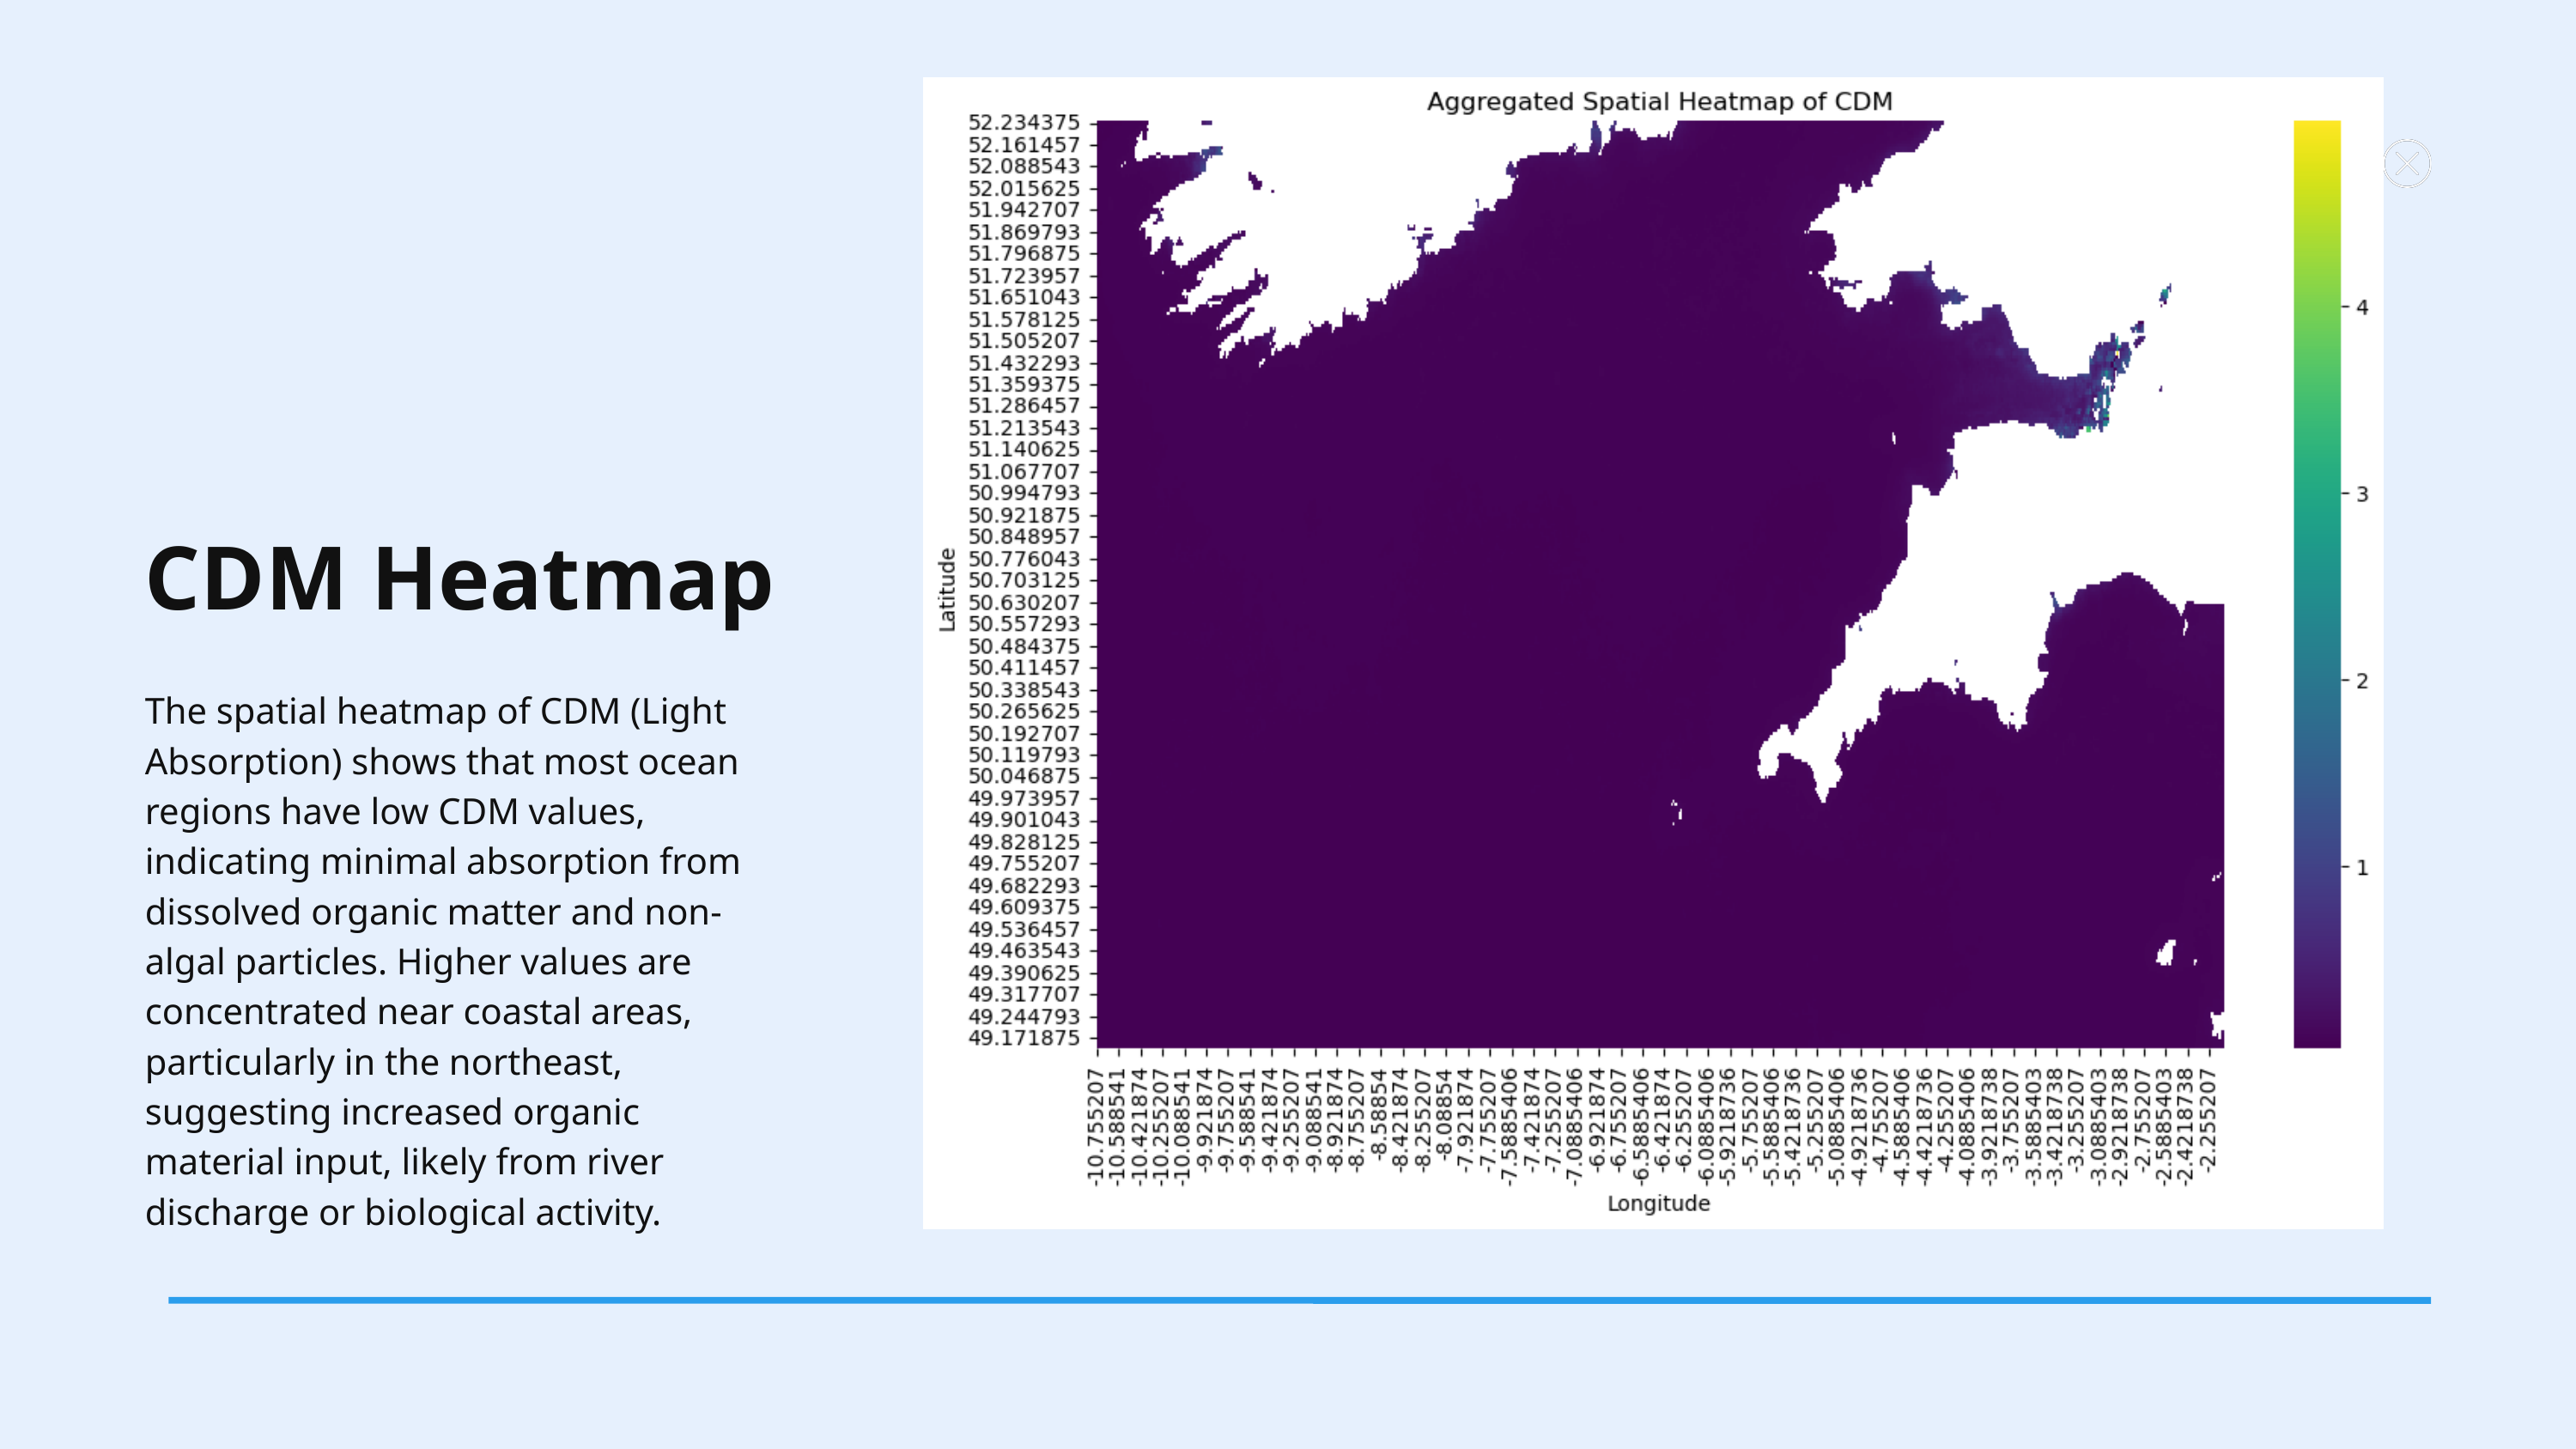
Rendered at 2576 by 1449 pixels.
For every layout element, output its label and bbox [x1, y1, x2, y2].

text_box [144, 521, 924, 1234]
text_box [2384, 139, 2432, 188]
text_box [923, 77, 2384, 1229]
